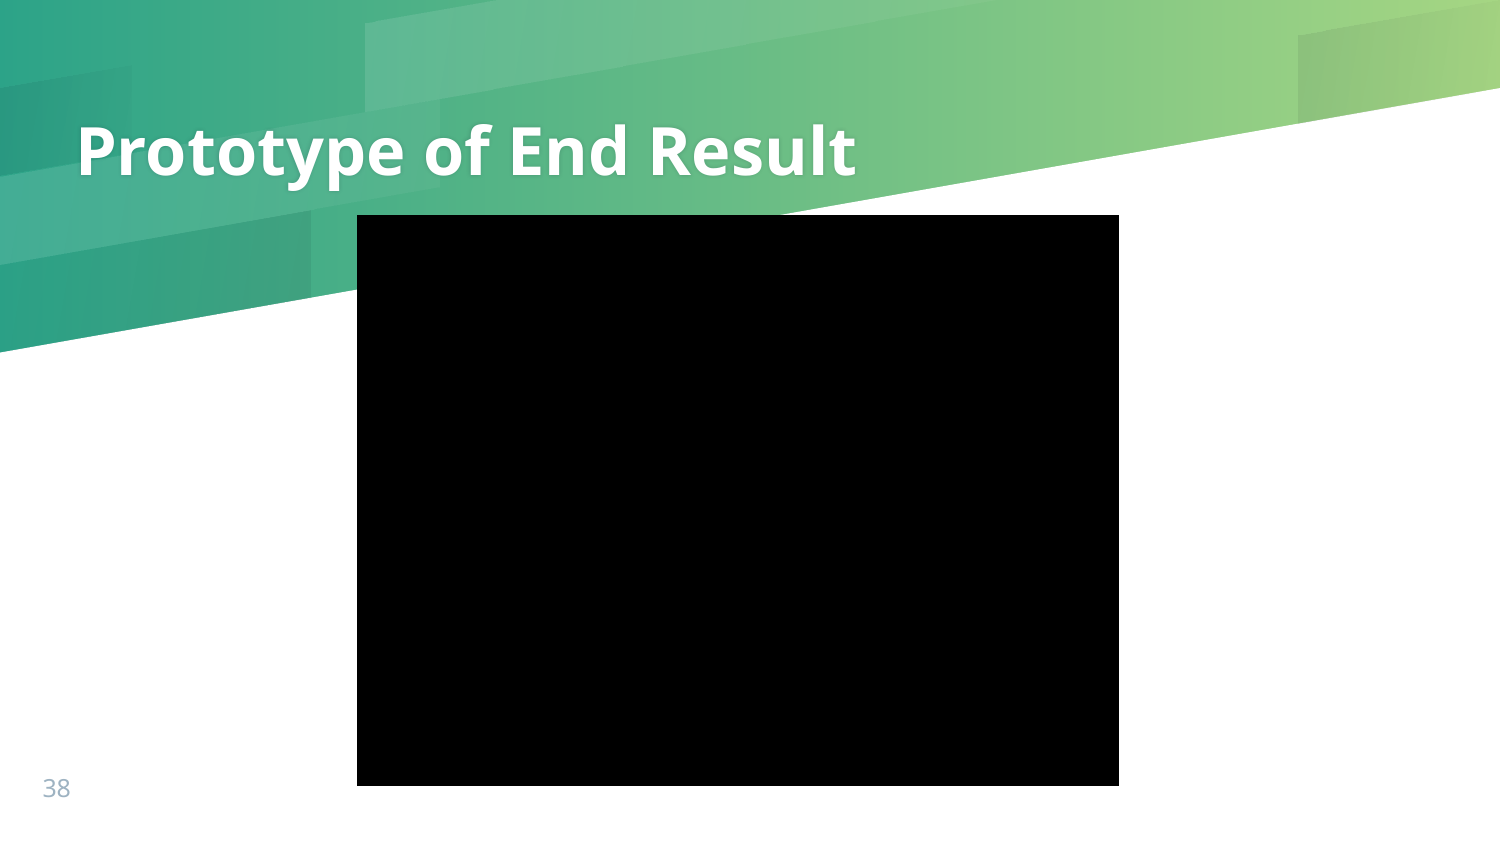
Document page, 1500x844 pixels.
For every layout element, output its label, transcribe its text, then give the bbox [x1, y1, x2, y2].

picture [357, 214, 1119, 787]
title Prototype of End Result [75, 0, 975, 298]
slide_number ‹#› [42, 766, 122, 807]
